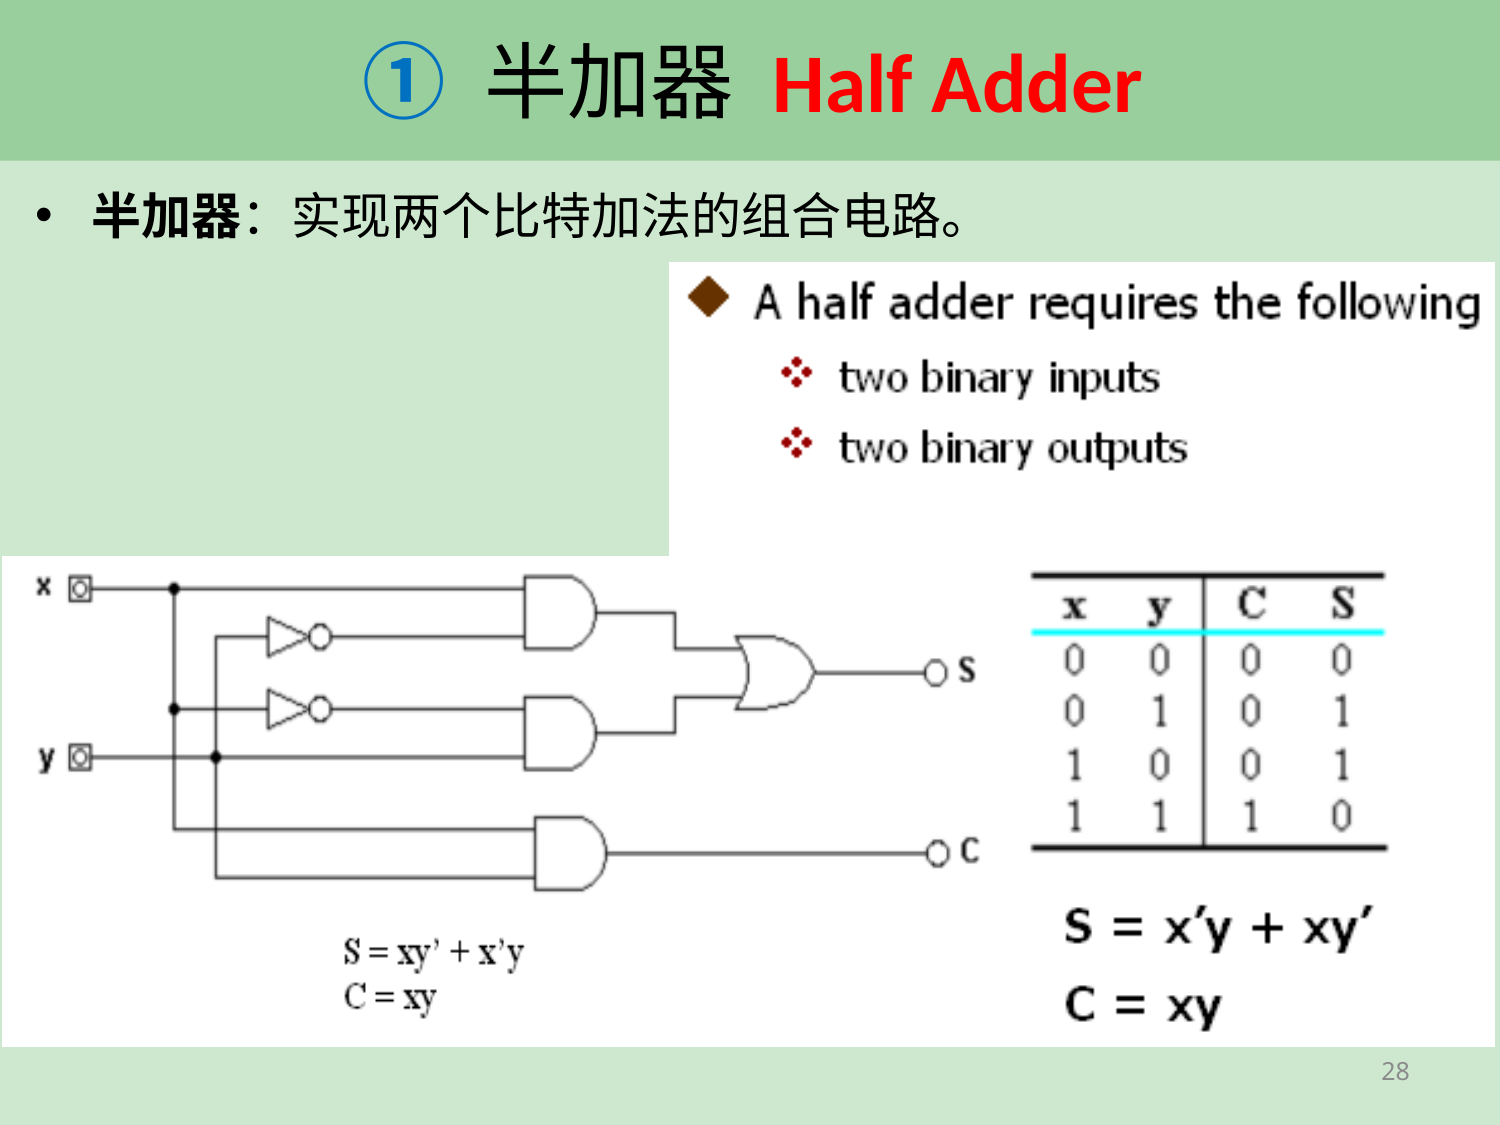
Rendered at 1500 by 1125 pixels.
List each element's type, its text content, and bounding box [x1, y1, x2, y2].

slide_number 28 [1187, 1054, 1425, 1103]
title ① 半加器 Half Adder [17, 15, 1489, 143]
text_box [1, 261, 1495, 1047]
text_box 半加器：实现两个比特加法的组合电路。 [20, 159, 1474, 252]
